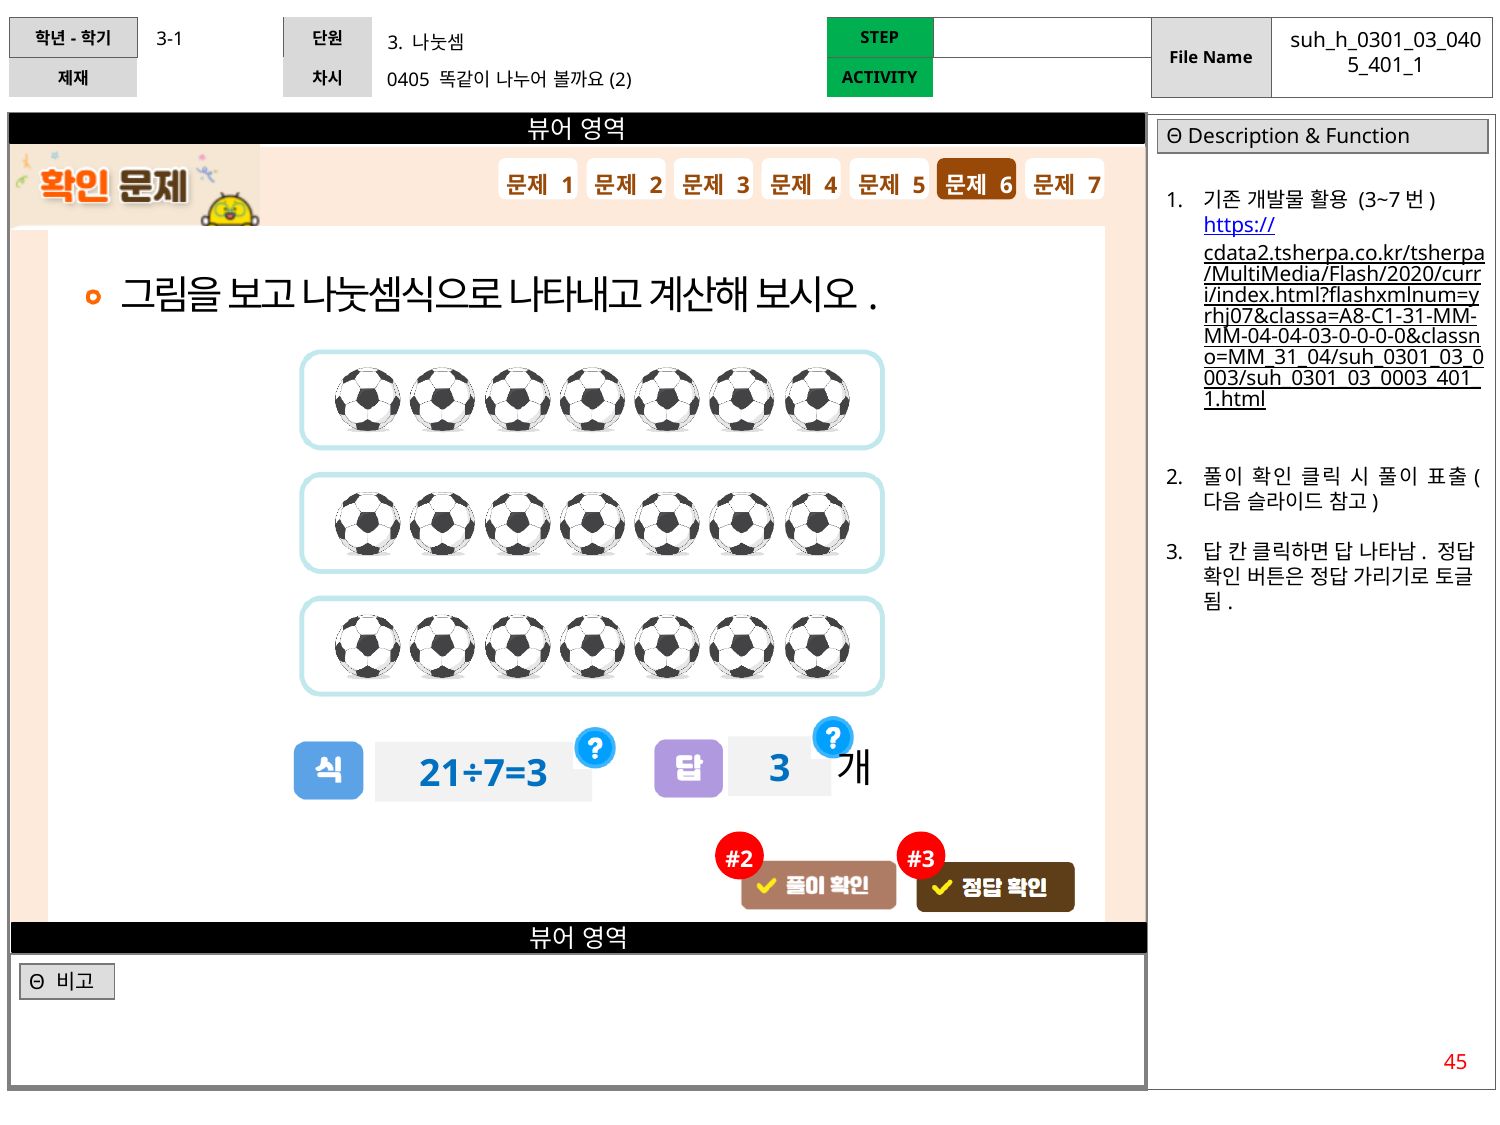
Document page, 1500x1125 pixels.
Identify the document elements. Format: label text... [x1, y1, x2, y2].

text_box 3 [728, 736, 803, 797]
picture [10, 144, 260, 230]
text_box 문제 5 [865, 149, 953, 205]
text_box 문제 7 [1040, 149, 1128, 205]
picture [573, 726, 616, 769]
table_header Θ Description & Function [1158, 120, 1487, 152]
picture [82, 285, 103, 307]
text_box 기존 개발물 활용 (3~7번) https://cdata2.tsherpa.co.kr/tsherpa/MultiMedia/Flash/2020/curri/index.html?flashxmlnum=yrhj07&classa=A8-C1-31-MM-MM-04-04-03-0-0-0-0&classno=MM_31_04/suh_0301_03_0003/suh_0301_03_0003_401_1.html 풀이 확인 클릭 시 풀이 표출(다음 슬라이드 참고) 답 칸 클릭하면 답 나타남. 정답 확인 버튼은 정답 가리기로 토글 됨. [1151, 179, 1500, 551]
text_box 문제 1 [491, 149, 602, 205]
picture [650, 736, 726, 802]
text_box 문제 6 [953, 149, 1040, 205]
text_box 문제 3 [690, 149, 777, 205]
picture [739, 857, 897, 912]
text_box suh_h_0301_03_0405_401_1 [1271, 18, 1500, 84]
text_box 문제 2 [602, 149, 690, 205]
text_box #2 [713, 829, 766, 881]
text_box 문제 4 [777, 149, 865, 205]
picture [280, 329, 898, 711]
text_box 21÷7=3 [375, 741, 593, 802]
text_box 그림을 보고 나눗셈식으로 나타내고 계산해 보시오. [105, 263, 1109, 326]
text_box 3-1 [141, 18, 284, 55]
picture [293, 736, 367, 802]
text_box #3 [894, 829, 948, 879]
text_box 3. 나눗셈 [372, 23, 828, 48]
text_box 0405 똑같이 나누어 볼까요(2) [372, 60, 821, 96]
picture [915, 858, 1078, 913]
text_box 개 [803, 735, 907, 798]
picture [811, 715, 855, 759]
